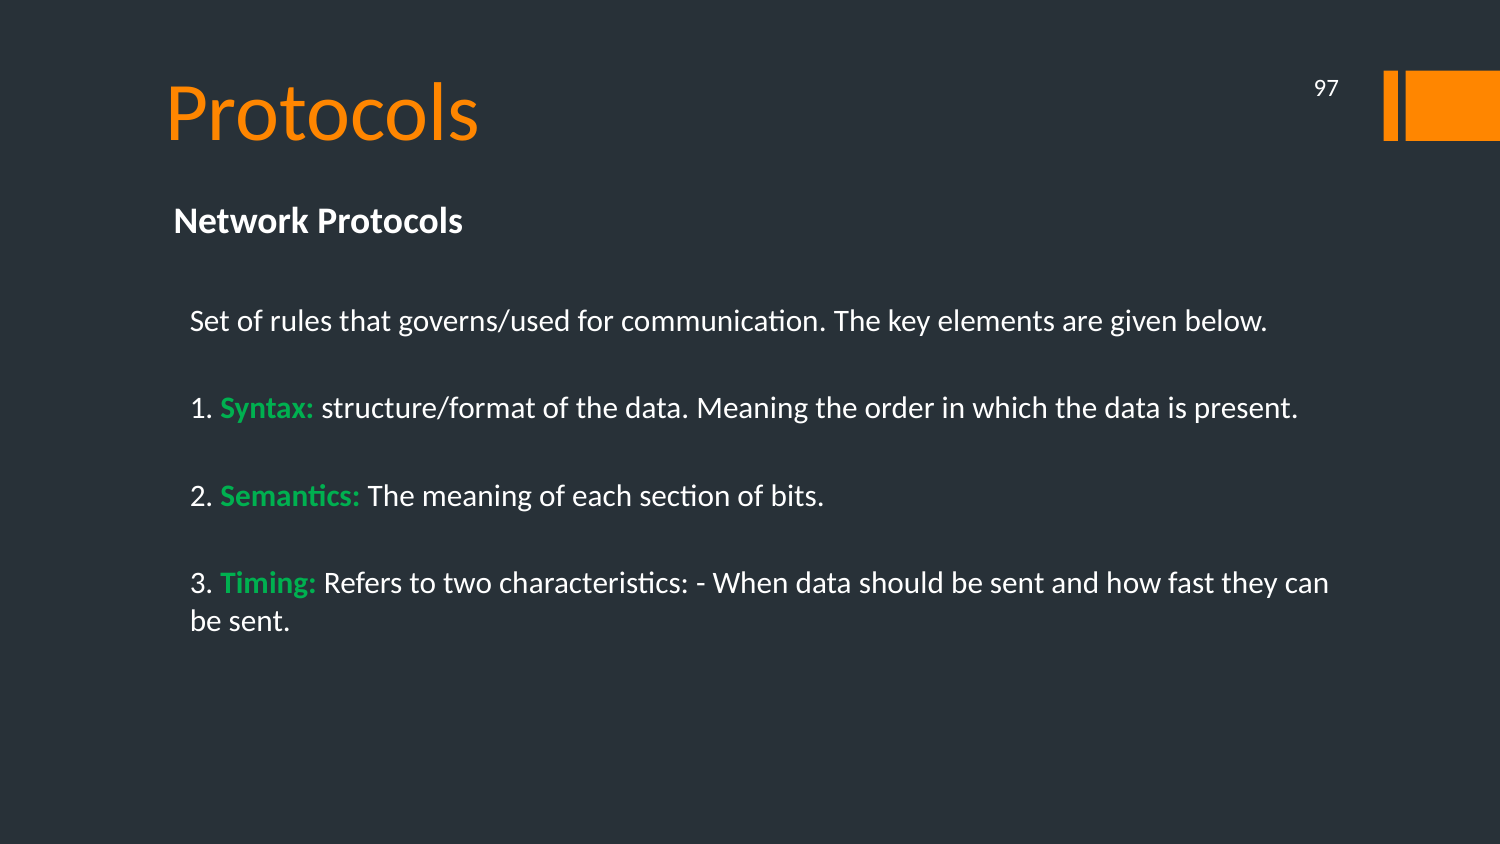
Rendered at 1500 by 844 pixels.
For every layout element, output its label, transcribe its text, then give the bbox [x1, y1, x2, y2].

title Protocols [150, 22, 1350, 165]
slide_number 97 [1199, 67, 1355, 105]
list Network Protocols Set of rules that governs/used for communication. The key elements are given below. 1. Syntax: structure/format of the data. Meaning the order in which the data is present. 2. Semantics: The meaning of each section of bits. 3. Timing: Refers to two characteristics: - When data should be sent and how fast they can be sent. [150, 188, 1350, 760]
